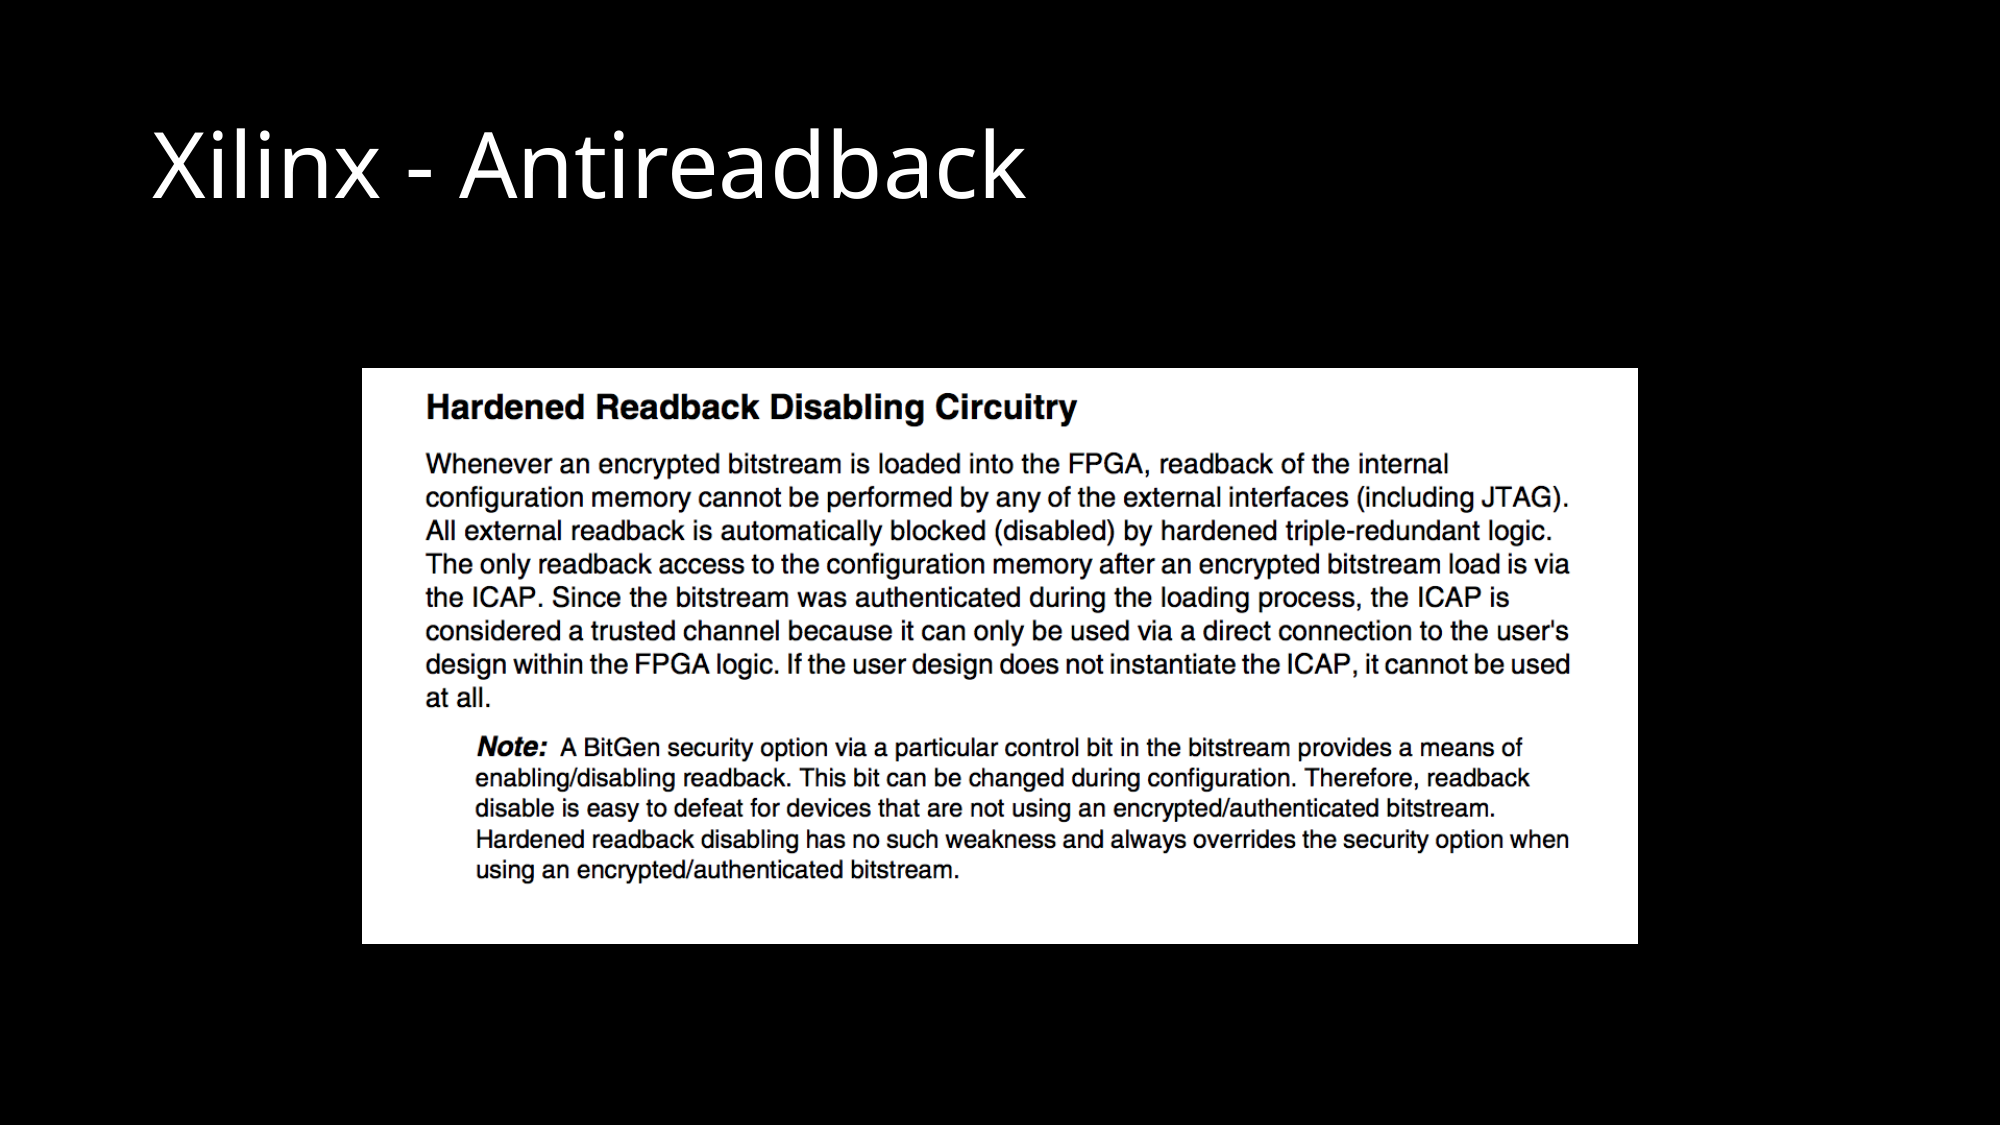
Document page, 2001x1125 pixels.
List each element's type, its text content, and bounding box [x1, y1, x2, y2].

title Xilinx - Antireadback [137, 59, 1863, 278]
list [362, 368, 1638, 944]
